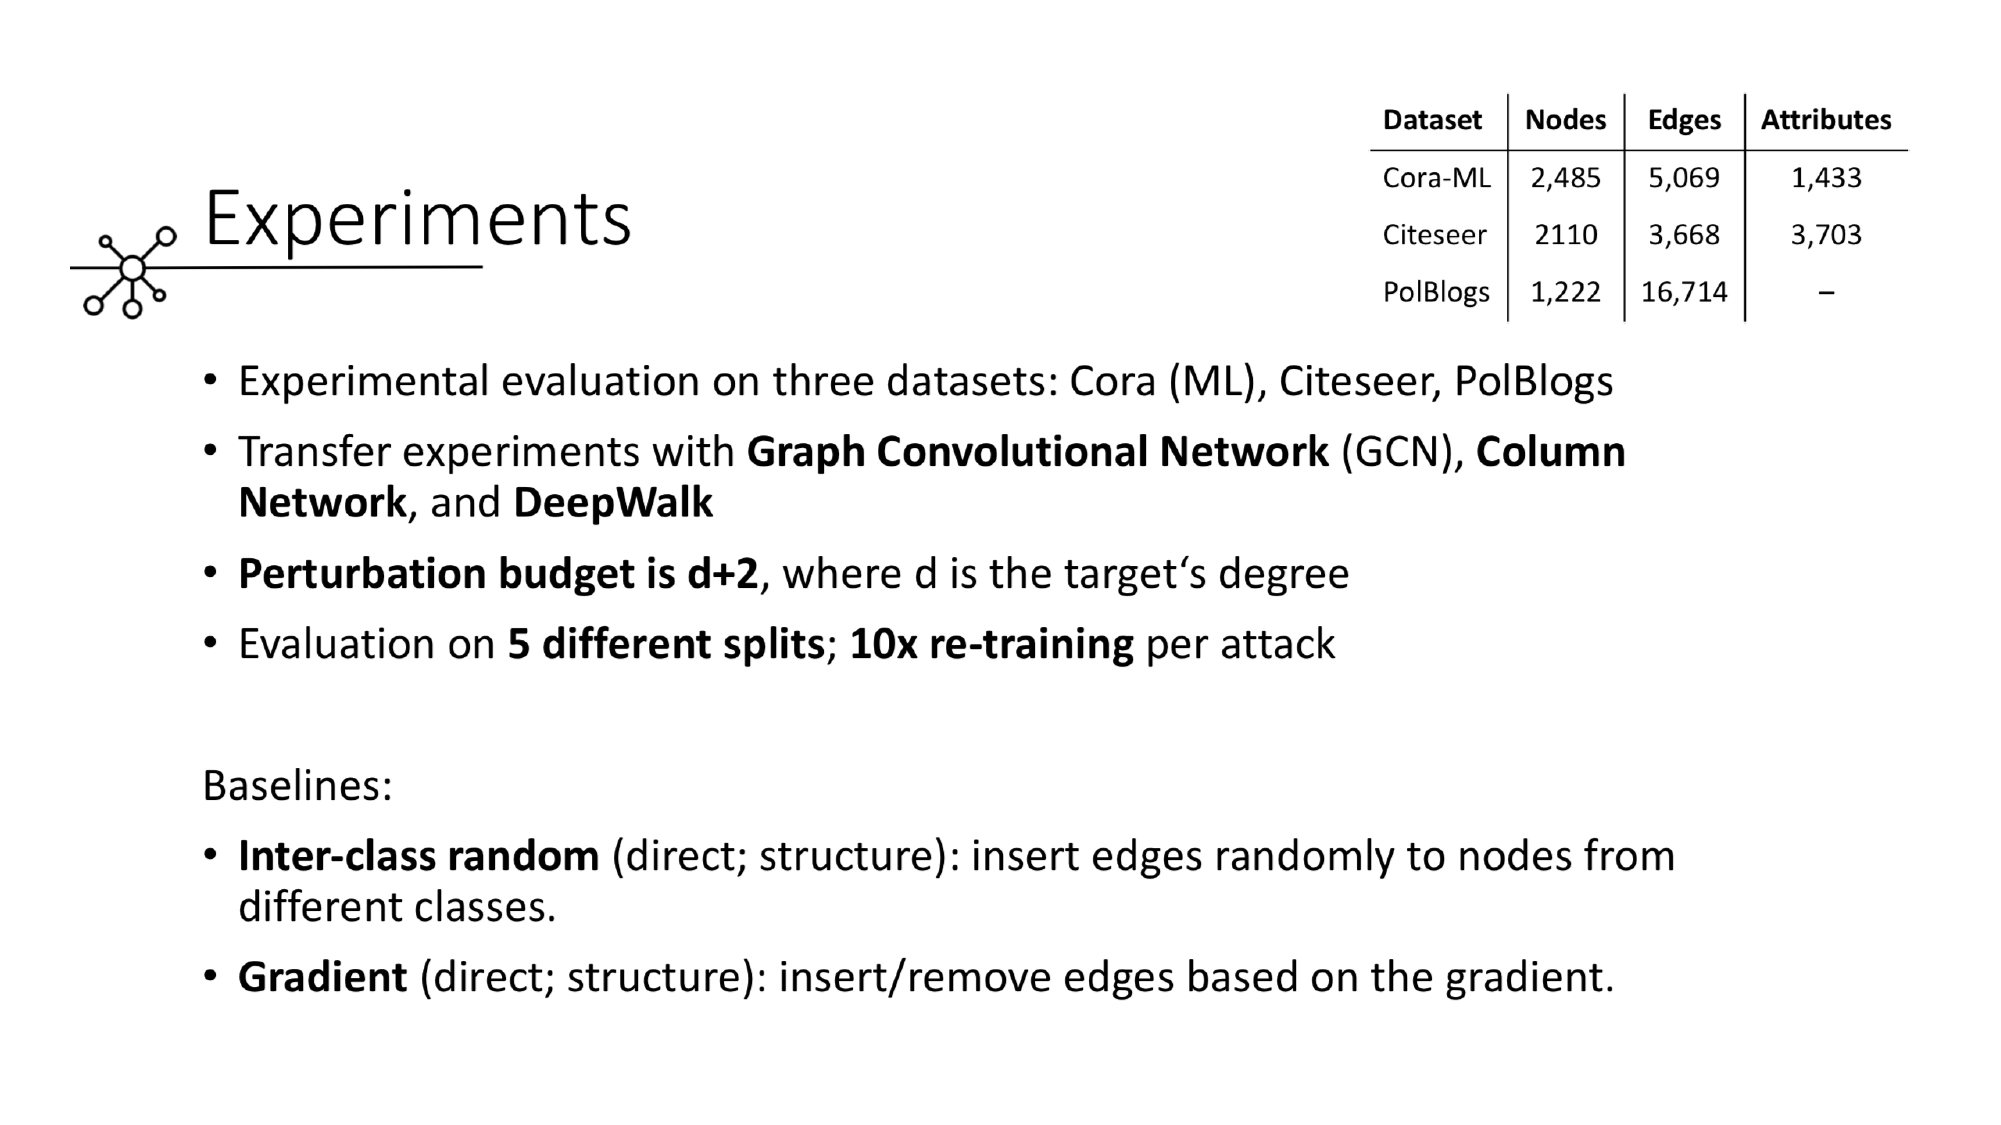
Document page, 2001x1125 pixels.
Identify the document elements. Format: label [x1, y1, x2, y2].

picture [70, 75, 1930, 1023]
